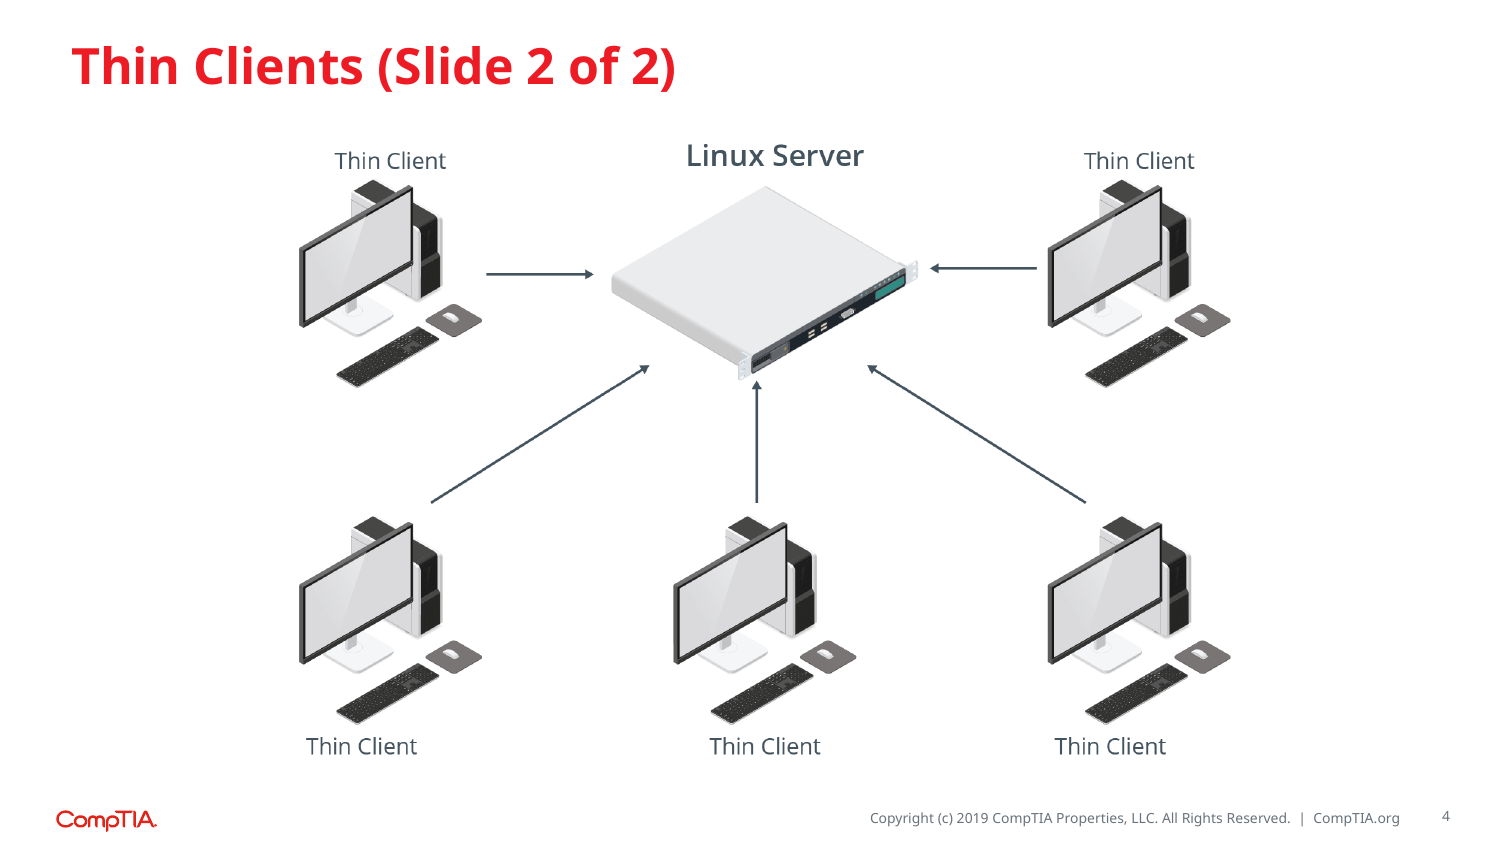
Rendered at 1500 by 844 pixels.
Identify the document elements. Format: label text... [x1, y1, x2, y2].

title Thin Clients (Slide 2 of 2) [56, 12, 1444, 117]
slide_number 4 [1407, 800, 1450, 835]
picture [256, 140, 1244, 760]
